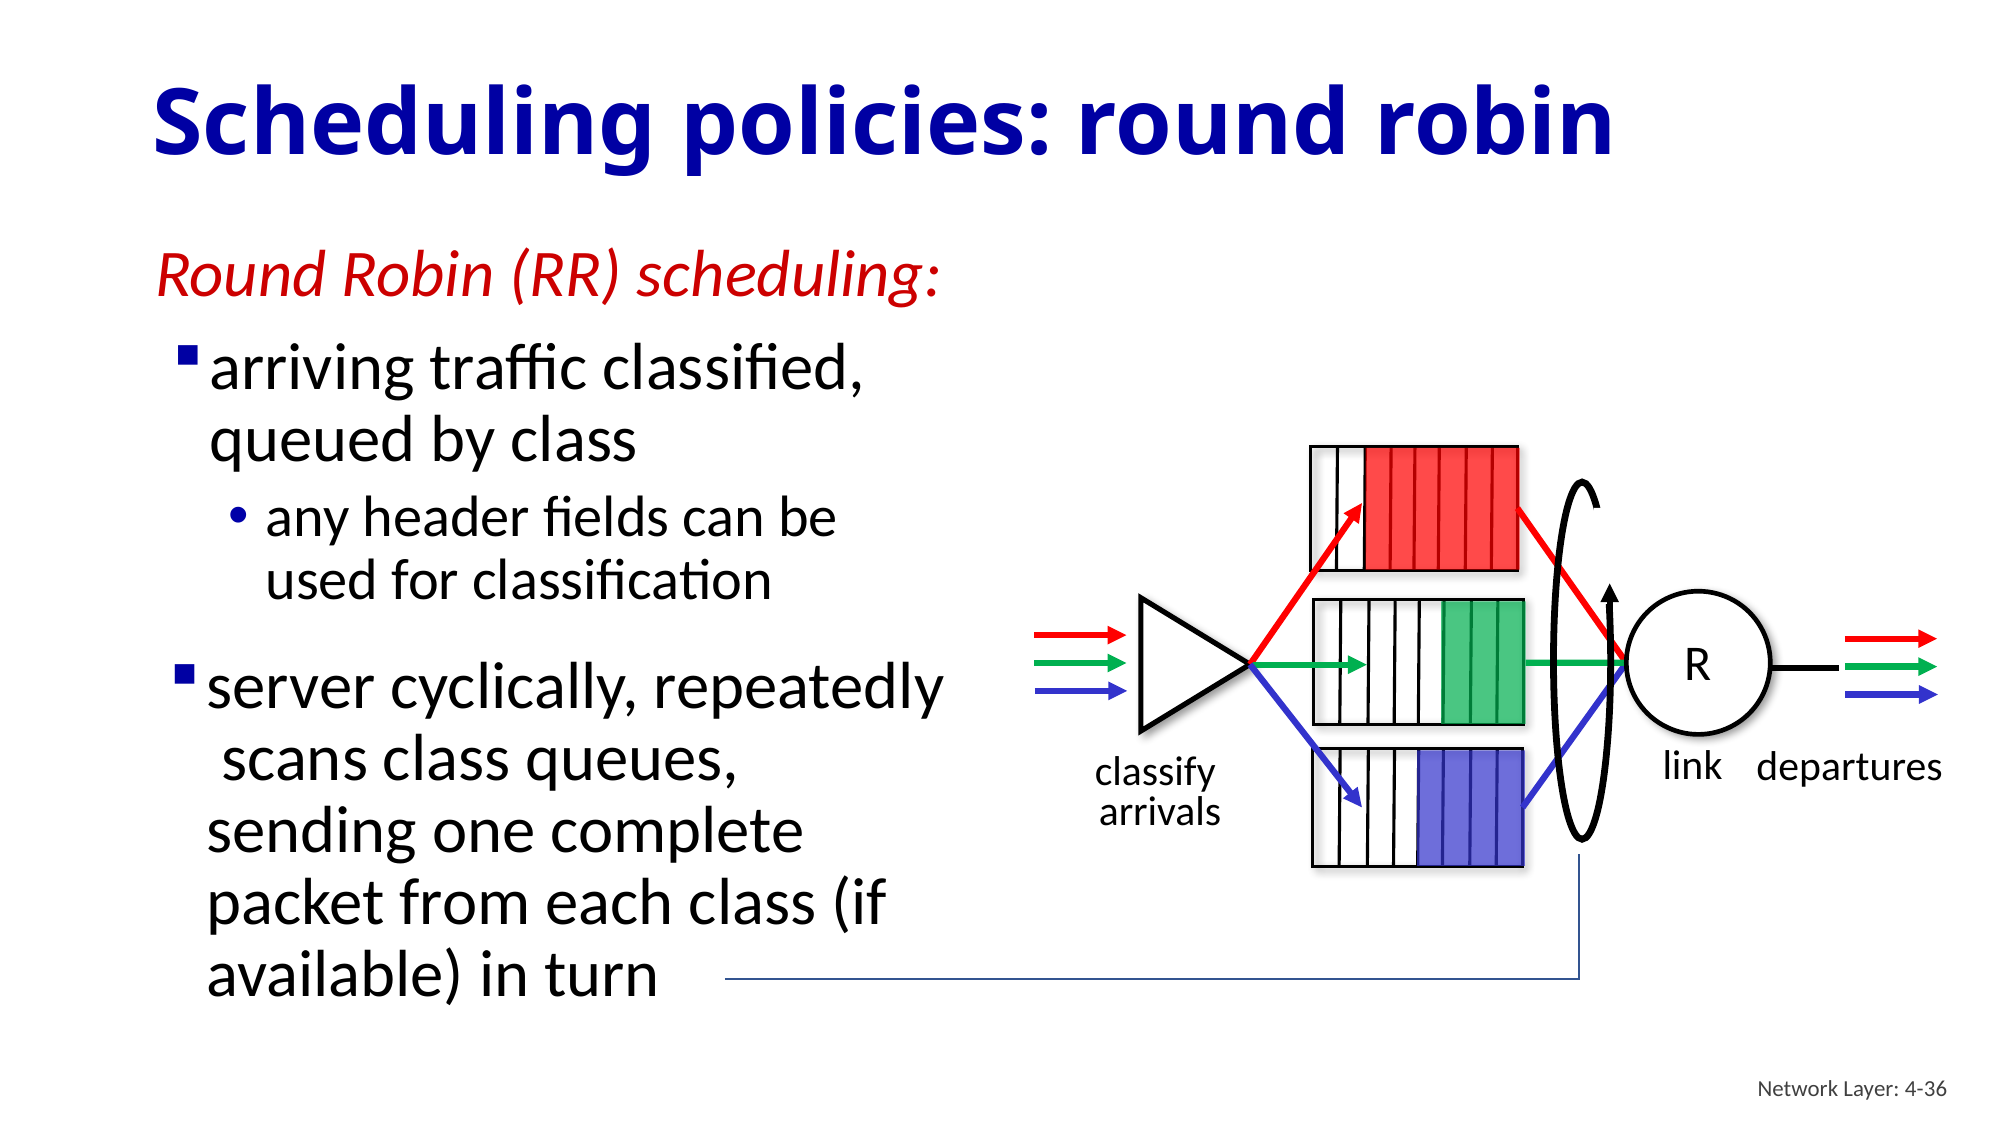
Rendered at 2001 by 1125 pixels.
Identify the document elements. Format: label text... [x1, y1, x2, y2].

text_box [1249, 664, 1362, 808]
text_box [1312, 748, 1525, 867]
slide_number Network Layer: 4- [1512, 1056, 1963, 1117]
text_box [1517, 508, 1627, 663]
text_box server cyclically, repeatedly scans class queues, sending one complete packet from each class (if available) in turn [115, 643, 962, 1029]
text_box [1626, 591, 1771, 797]
list Round Robin (RR) scheduling: arriving traffic classified, queued by class any header fields can be used for classification [118, 231, 965, 644]
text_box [1844, 638, 1938, 695]
text_box [1139, 595, 1249, 733]
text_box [1362, 599, 1522, 725]
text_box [1522, 662, 1627, 808]
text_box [1310, 446, 1520, 571]
text_box [724, 853, 1580, 980]
text_box [1566, 480, 1598, 508]
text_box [1033, 635, 1128, 691]
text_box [1249, 503, 1362, 664]
text_box departures [1771, 740, 1958, 796]
text_box classify arrivals [1079, 746, 1241, 842]
text_box [1564, 808, 1600, 841]
title Scheduling policies: round robin [137, 51, 1863, 198]
